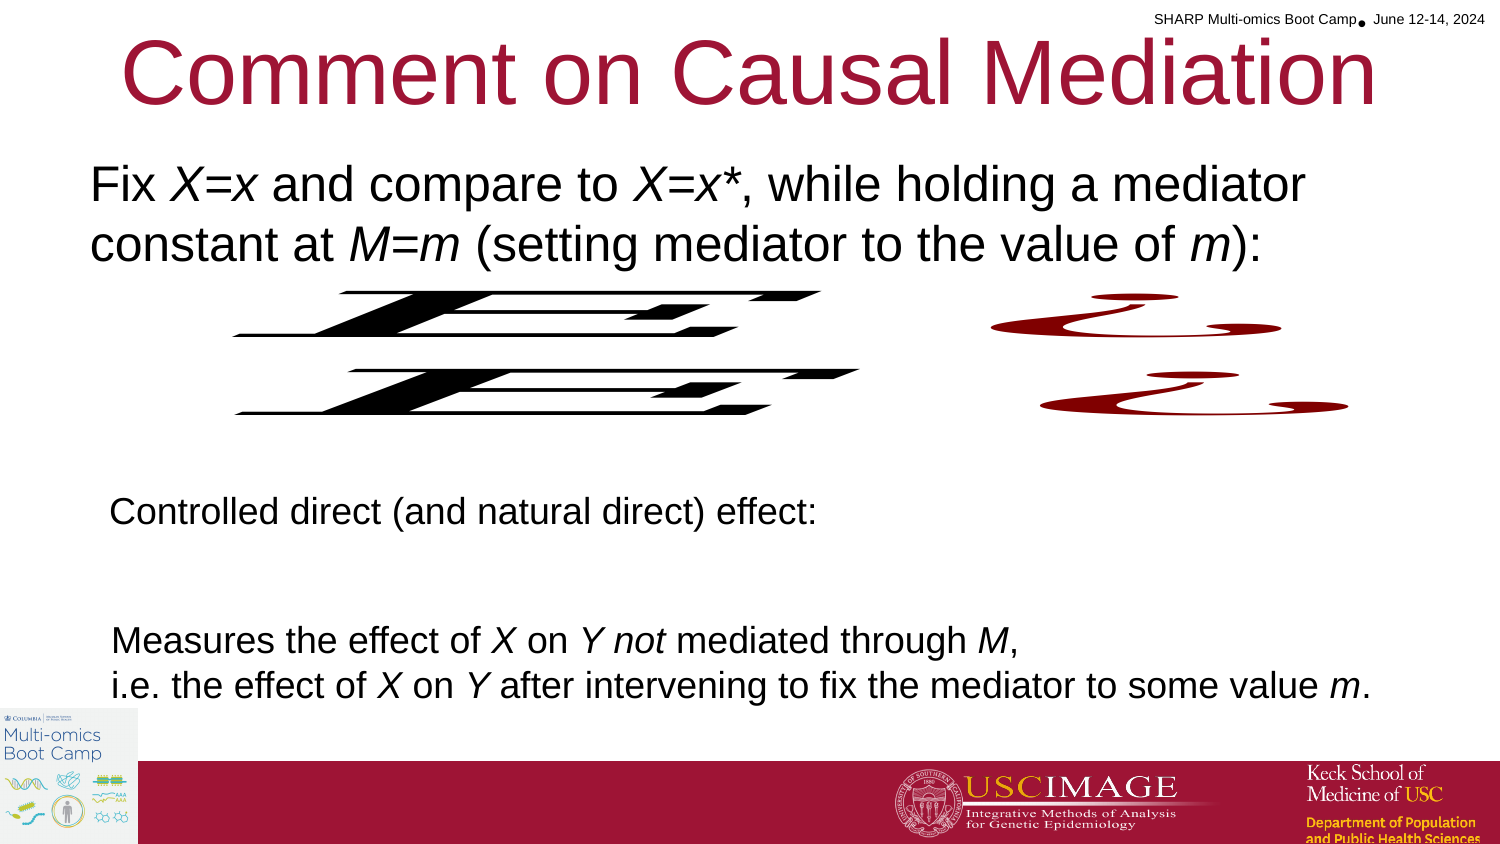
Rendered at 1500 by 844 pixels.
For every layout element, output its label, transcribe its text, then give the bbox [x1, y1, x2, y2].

text_box Fix X=x and compare to X=x*, while holding a mediator constant at M=m (setting mediator to the value of m): [75, 144, 1491, 340]
picture [883, 760, 1285, 844]
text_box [90, 479, 1404, 760]
picture [0, 708, 138, 844]
title Comment on Causal Mediation [75, 5, 1425, 144]
